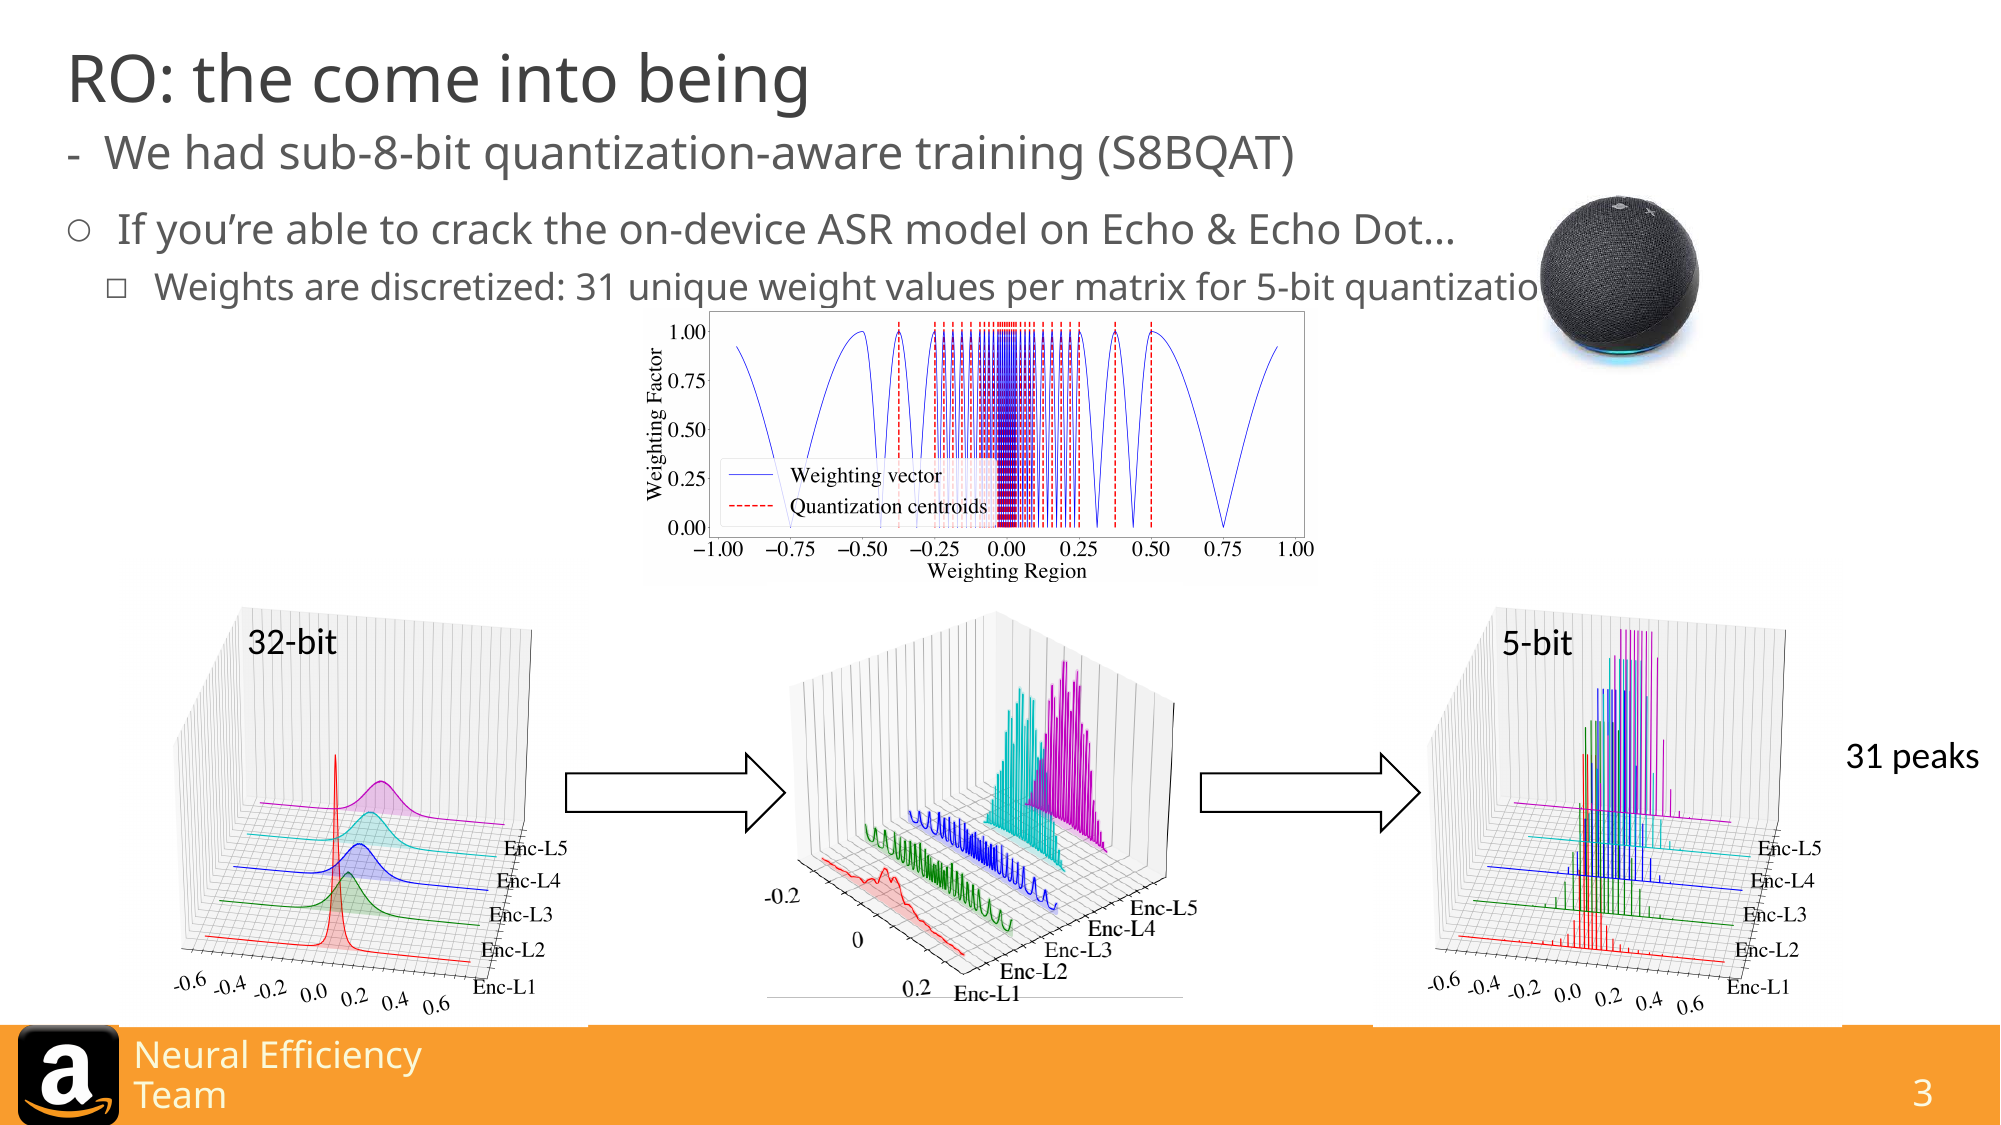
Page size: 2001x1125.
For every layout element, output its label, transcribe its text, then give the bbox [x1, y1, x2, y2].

picture [1536, 195, 1703, 378]
text_box 31 peaks [1846, 723, 1995, 784]
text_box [115, 554, 592, 1031]
picture [18, 1025, 118, 1125]
list We had sub-8-bit quantization-aware training (S8BQAT) [51, 127, 1949, 182]
picture [643, 308, 1318, 1008]
title RO: the come into being [51, 37, 1949, 124]
list Neural Efficiency Team [118, 1031, 470, 1125]
text_box [592, 751, 759, 834]
slide_number 3 [1848, 1070, 1949, 1118]
text_box [1201, 772, 1369, 813]
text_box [1369, 554, 1846, 1031]
list If you’re able to crack the on-device ASR model on Echo & Echo Dot… Weights are discretized: 31 unique weight values per matrix for 5-bit quantization [51, 195, 1949, 1018]
